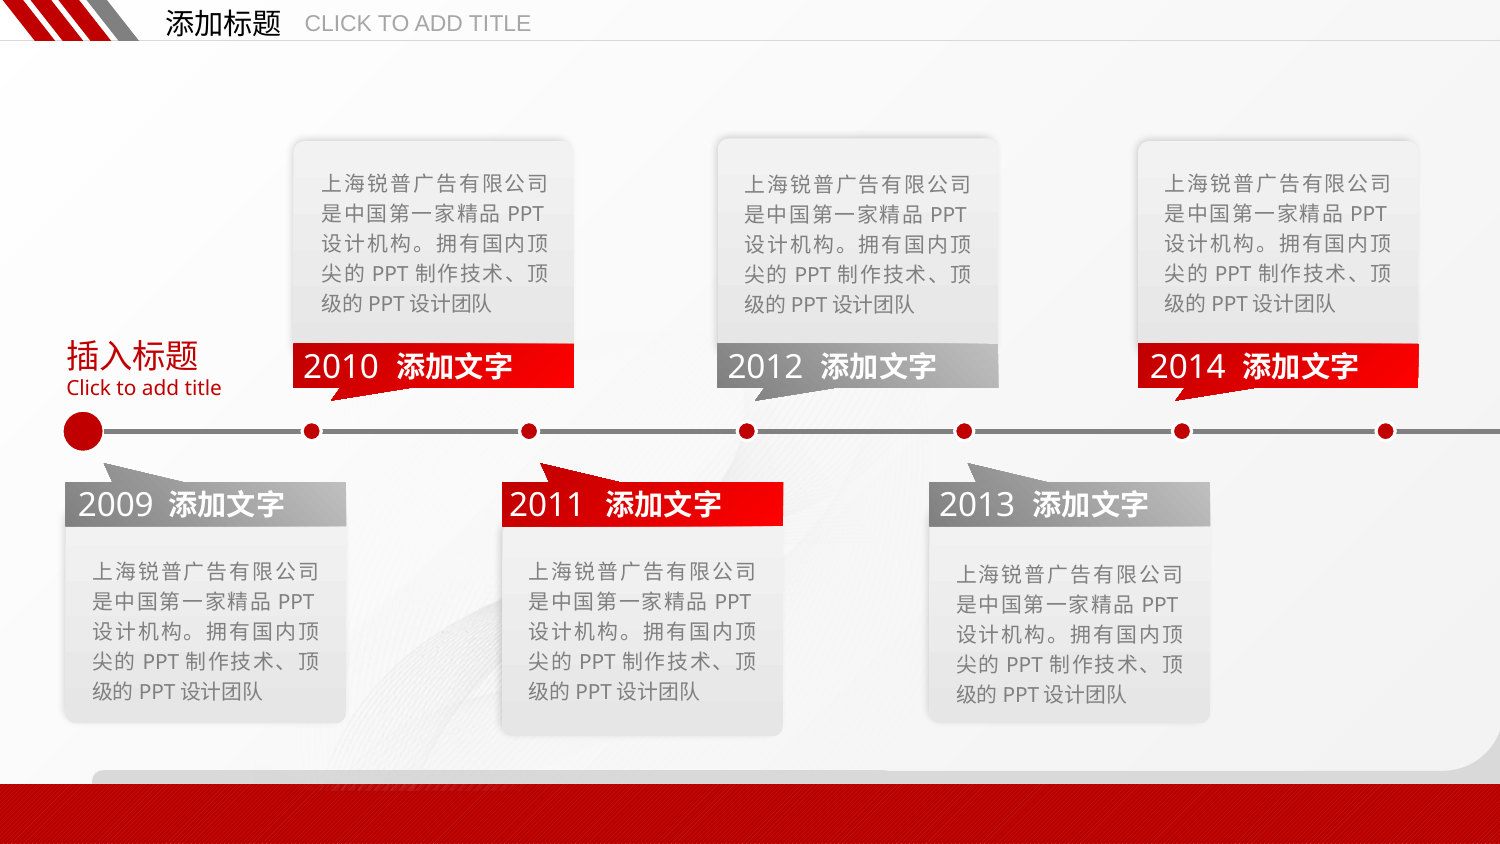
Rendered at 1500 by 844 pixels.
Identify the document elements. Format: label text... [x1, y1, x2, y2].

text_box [64, 476, 346, 724]
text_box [292, 141, 574, 394]
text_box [103, 421, 1500, 441]
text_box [136, 0, 550, 49]
picture [253, 441, 930, 791]
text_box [1137, 141, 1419, 394]
text_box [61, 409, 103, 453]
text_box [717, 138, 1000, 394]
picture [253, 333, 930, 421]
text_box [501, 476, 784, 737]
text_box 插入标题 Click to add title [51, 327, 294, 407]
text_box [928, 476, 1211, 724]
